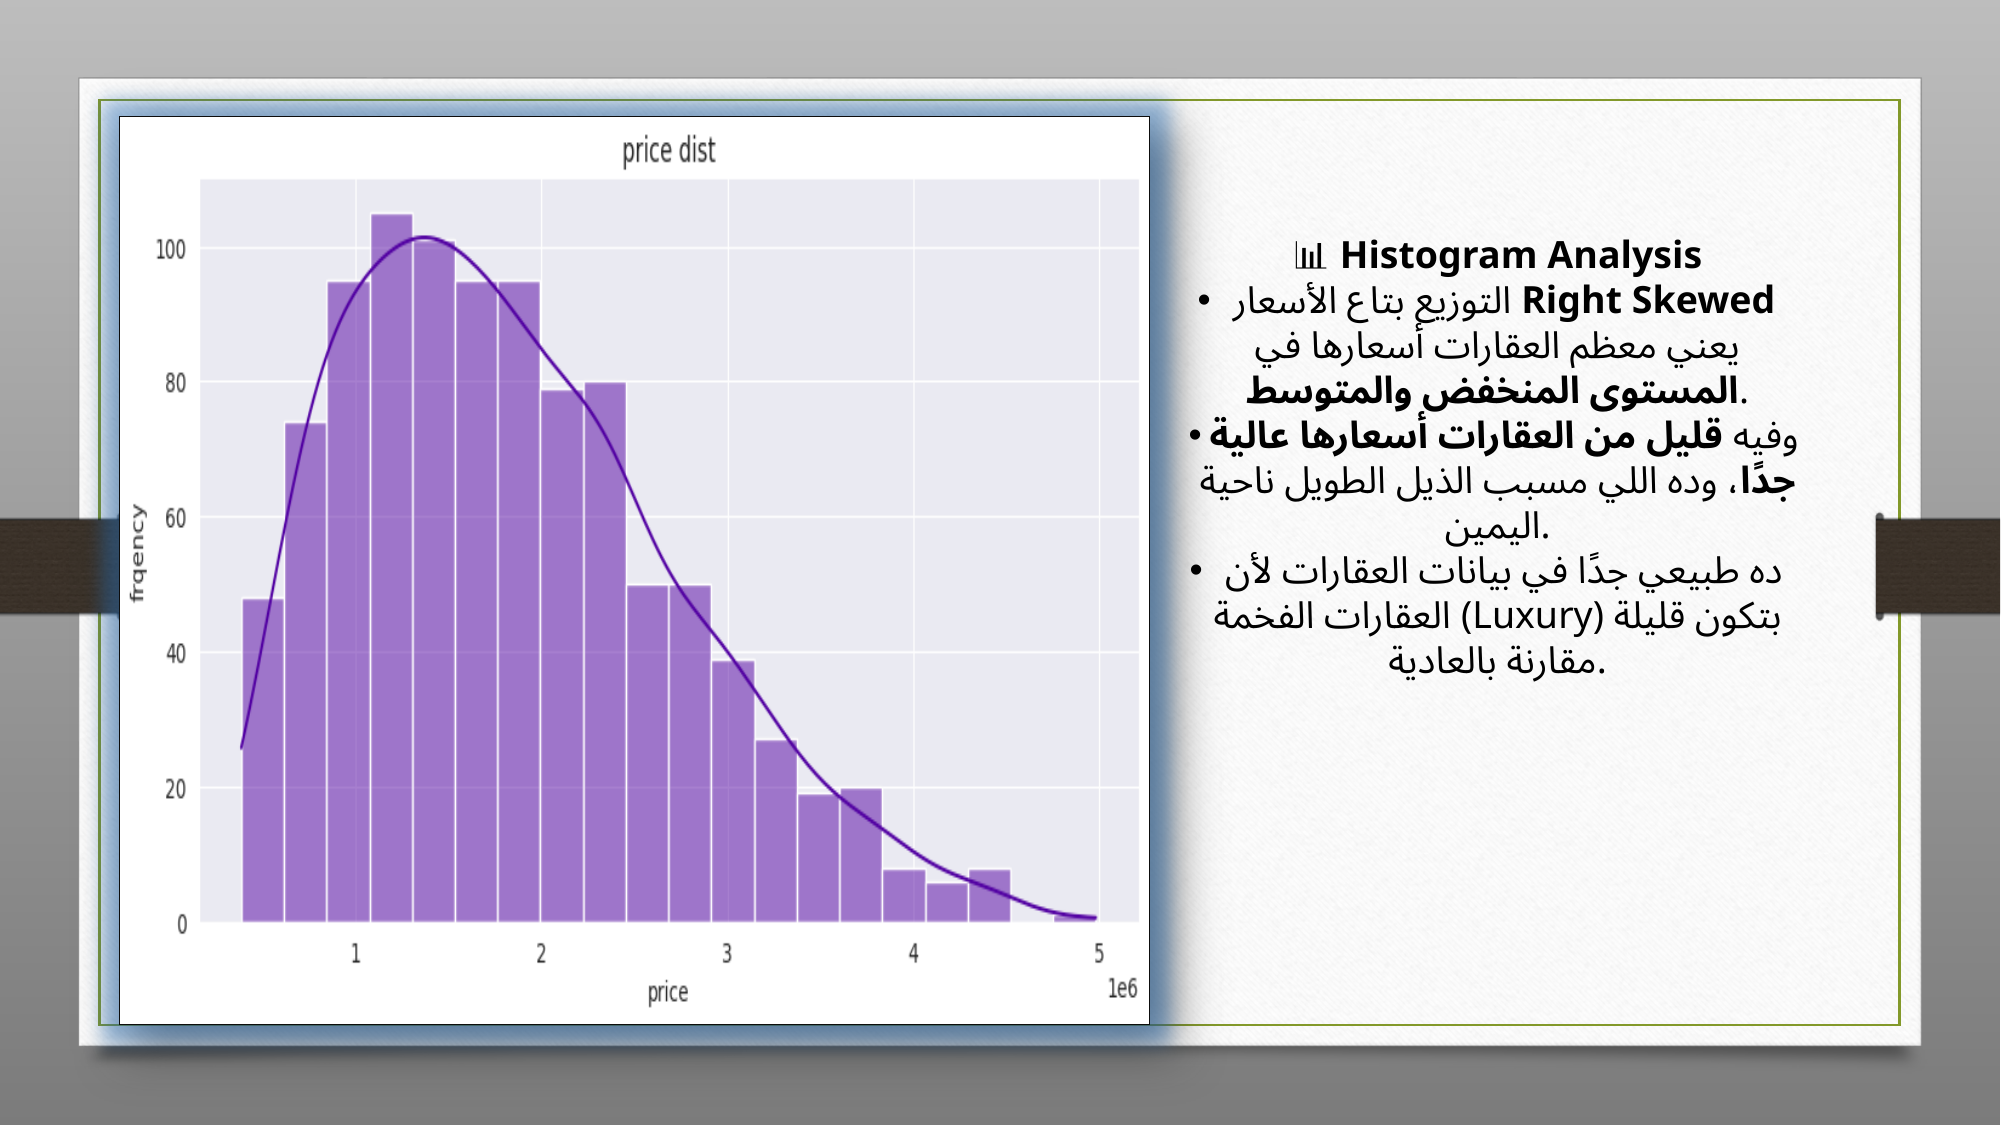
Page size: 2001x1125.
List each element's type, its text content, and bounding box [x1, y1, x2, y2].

text_box 📊 Histogram Analysis التوزيع بتاع الأسعار Right Skewed يعني معظم العقارات أسعارها في المستوى المنخفض والمتوسط. وفيه قليل من العقارات أسعارها عالية جدًا، وده اللي مسبب الذيل الطويل ناحية اليمين. ده طبيعي جدًا في بيانات العقارات لأن العقارات الفخمة (Luxury) بتكون قليلة مقارنة بالعادية. [1173, 224, 1822, 689]
picture [0, 0, 2001, 1125]
